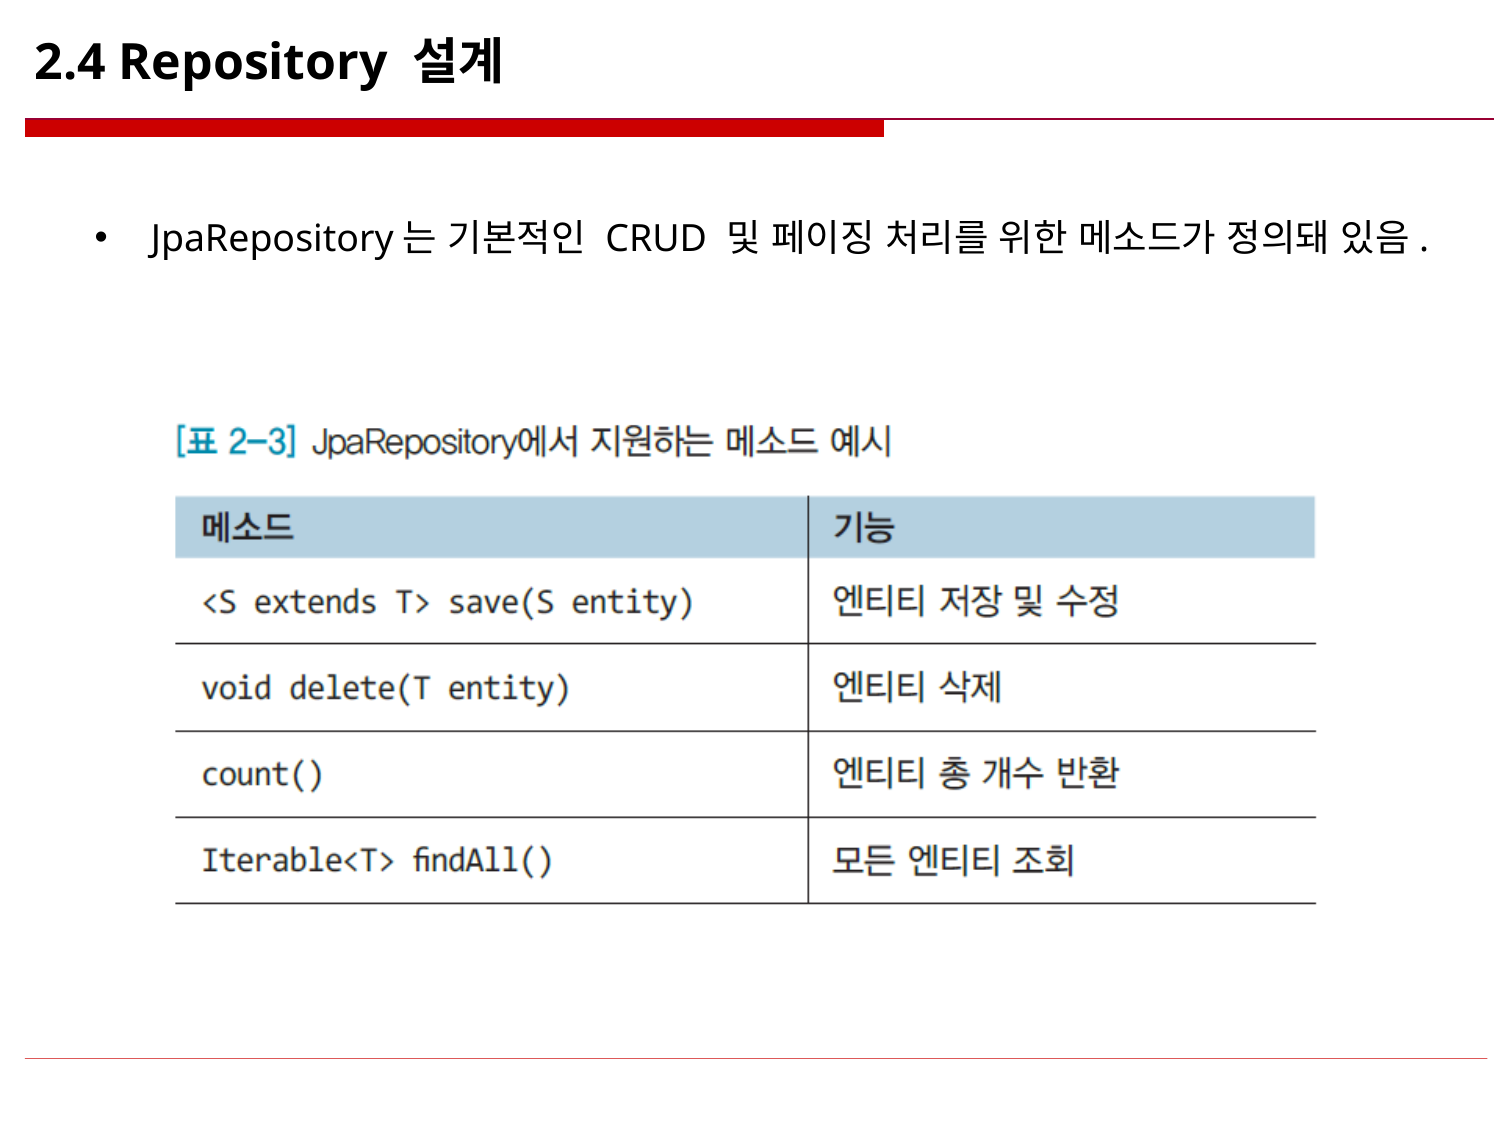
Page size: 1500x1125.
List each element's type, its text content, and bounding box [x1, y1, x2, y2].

text_box JpaRepository는 기본적인 CRUD 및 페이징 처리를 위한 메소드가 정의돼 있음. [79, 184, 1430, 303]
title 2.4 Repository 설계 [19, 23, 1370, 96]
picture [149, 402, 1429, 942]
